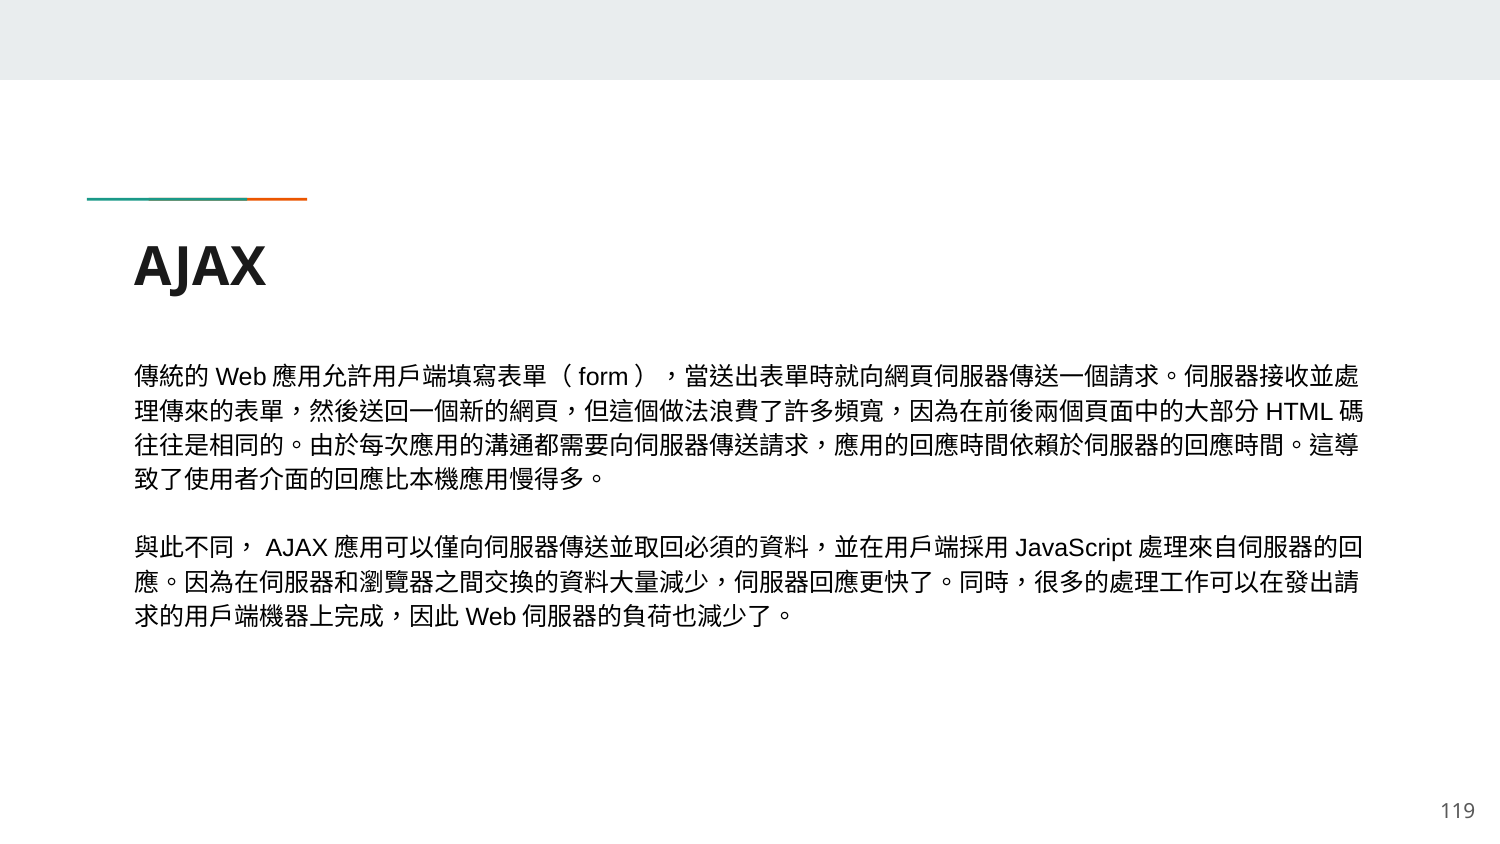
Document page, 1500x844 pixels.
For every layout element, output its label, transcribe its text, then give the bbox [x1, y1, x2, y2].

title AJAX [119, 216, 1381, 305]
slide_number ‹#› [1400, 779, 1491, 844]
list 傳統的Web應用允許用戶端填寫表單（form），當送出表單時就向網頁伺服器傳送一個請求。伺服器接收並處理傳來的表單，然後送回一個新的網頁，但這個做法浪費了許多頻寬，因為在前後兩個頁面中的大部分HTML碼往往是相同的。由於每次應用的溝通都需要向伺服器傳送請求，應用的回應時間依賴於伺服器的回應時間。這導致了使用者介面的回應比本機應用慢得多。 與此不同，AJAX應用可以僅向伺服器傳送並取回必須的資料，並在用戶端採用JavaScript處理來自伺服器的回應。因為在伺服器和瀏覽器之間交換的資料大量減少，伺服器回應更快了。同時，很多的處理工作可以在發出請求的用戶端機器上完成，因此Web伺服器的負荷也減少了。 [119, 341, 1381, 712]
